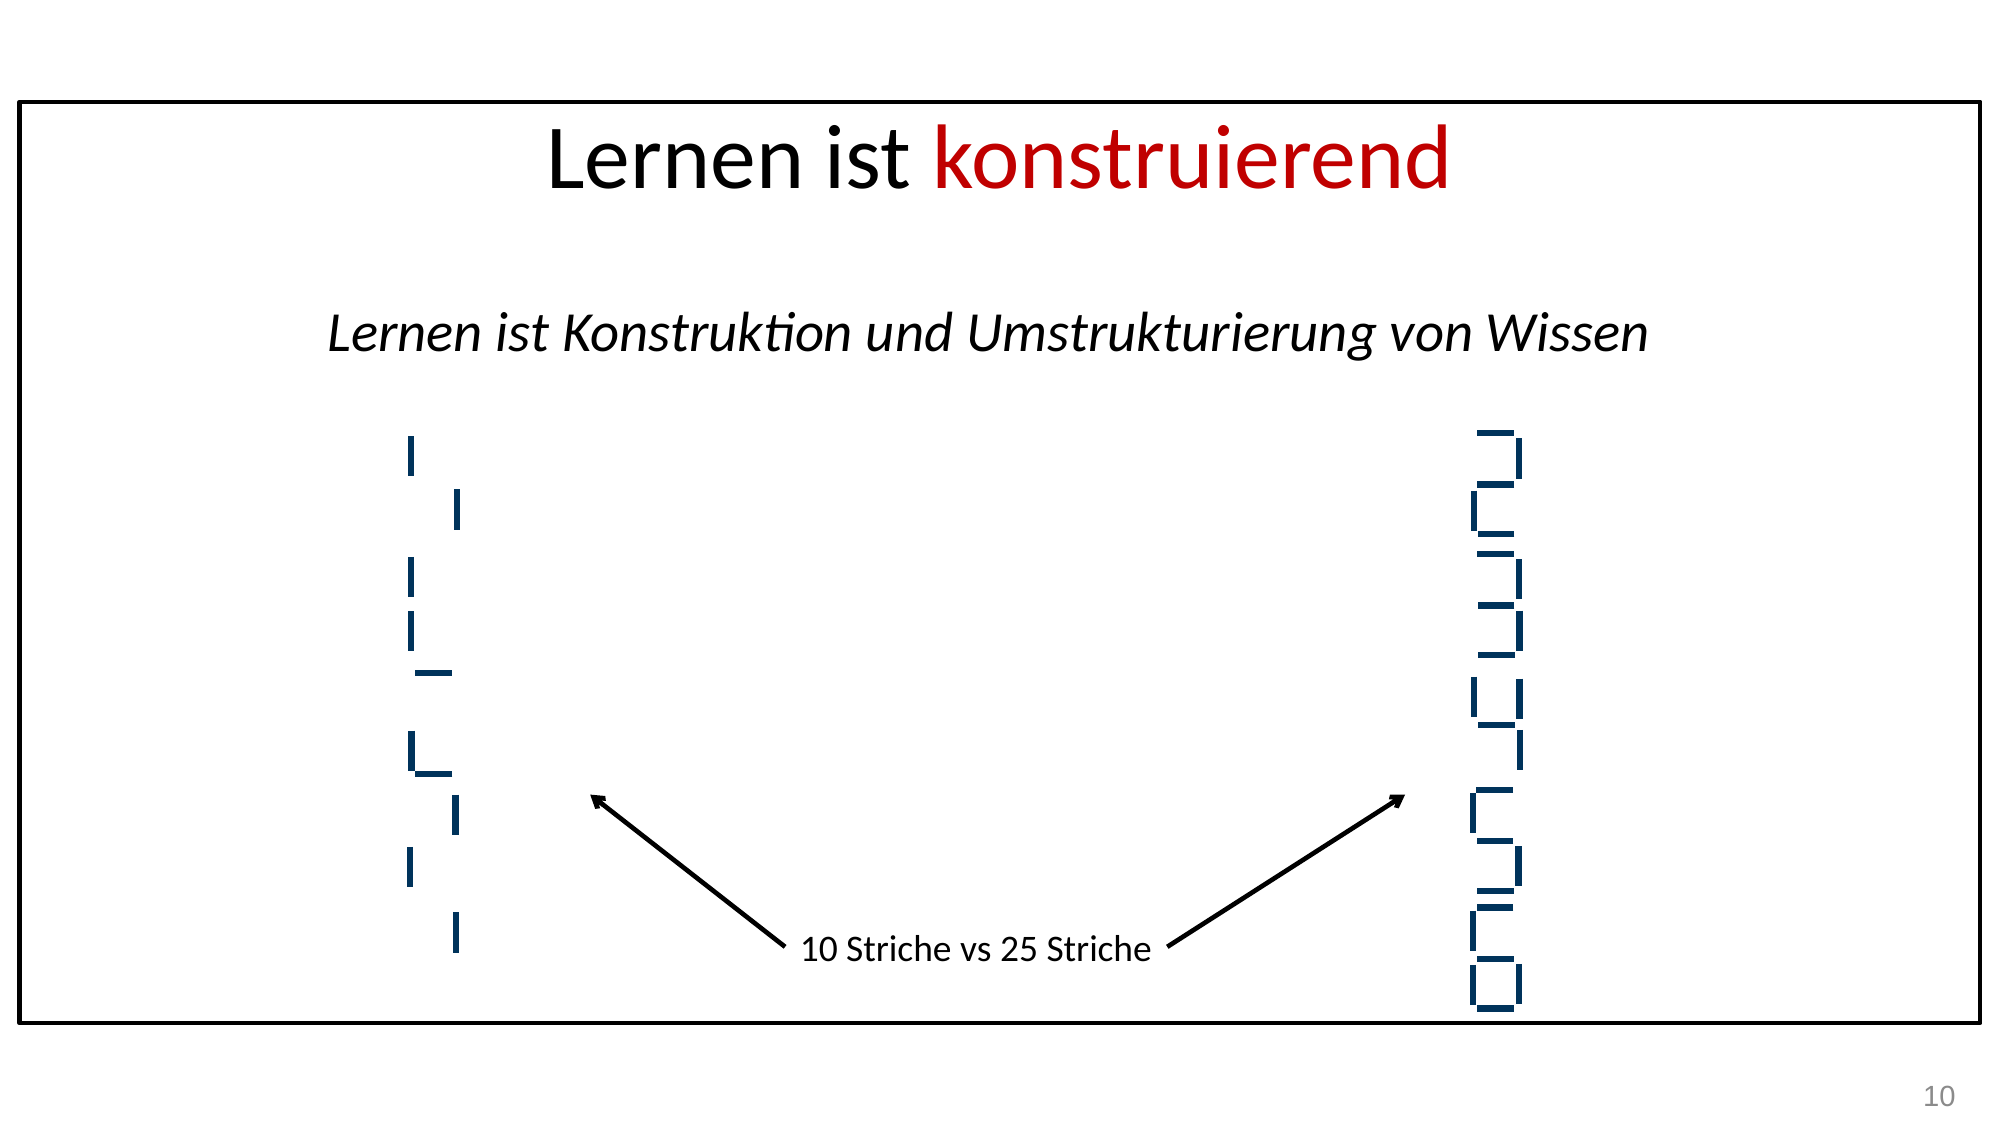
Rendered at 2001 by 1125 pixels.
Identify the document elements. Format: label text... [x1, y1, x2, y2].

title Lernen ist konstruierend [99, 58, 1900, 246]
slide_number 10 [1504, 1065, 1971, 1125]
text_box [1169, 794, 1406, 948]
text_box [589, 794, 783, 948]
text_box [17, 100, 1982, 1025]
